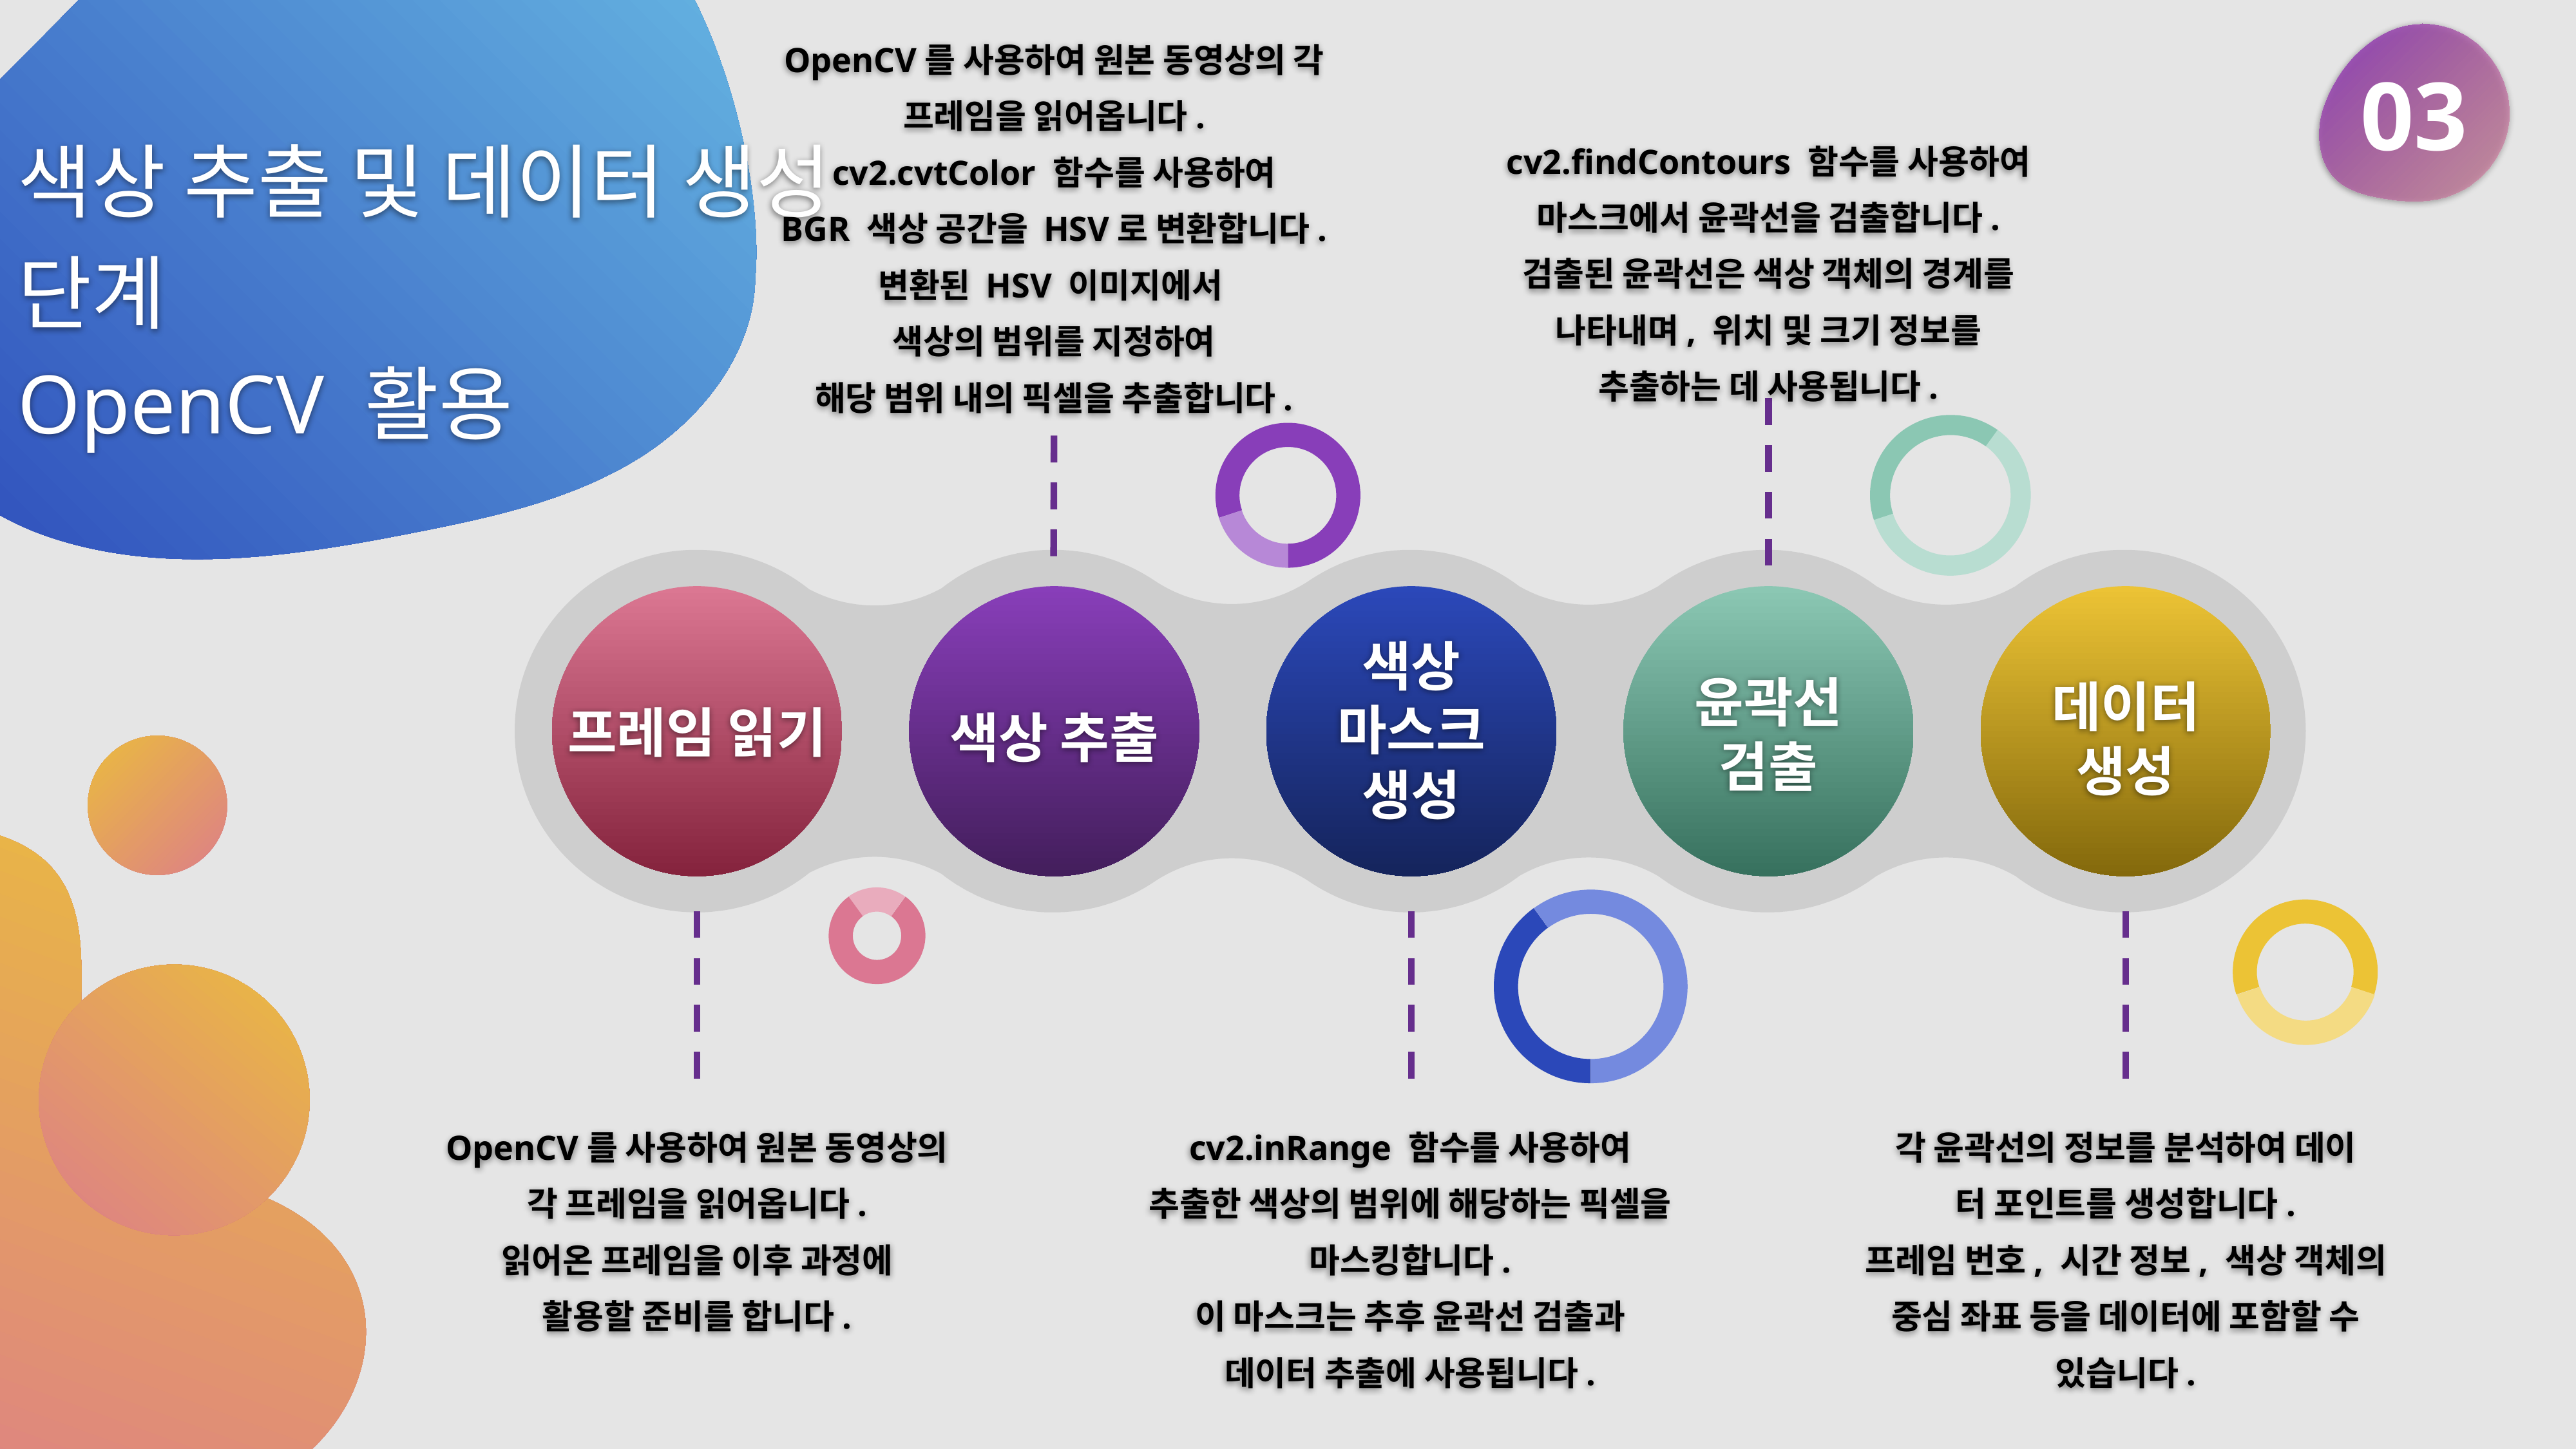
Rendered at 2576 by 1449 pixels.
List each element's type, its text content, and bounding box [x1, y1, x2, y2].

text_box 색상 추출 [928, 699, 1180, 773]
text_box OpenCV를 사용하여 원본 동영상의 각 프레임을 읽어옵니다. cv2.cvtColor 함수를 사용하여 BGR 색상 공간을 HSV로 변환합니다. 변환된 HSV 이미지에서 색상의 범위를 지정하여 해당 범위 내의 픽셀을 추출합니다. [747, 17, 1361, 422]
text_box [2232, 899, 2378, 1046]
text_box [1623, 586, 1914, 876]
text_box OpenCV를 사용하여 원본 동영상의 각 프레임을 읽어옵니다. 읽어온 프레임을 이후 과정에 활용할 준비를 합니다. [424, 1105, 1054, 1341]
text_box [0, 727, 421, 1449]
text_box [1313, 586, 1509, 624]
text_box [558, 776, 835, 876]
text_box [2318, 113, 2322, 156]
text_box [1869, 415, 2032, 576]
text_box 색상 마스크 생성 [1301, 627, 1522, 830]
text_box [828, 887, 926, 985]
text_box [2360, 23, 2485, 51]
text_box 윤곽선 검출 [1660, 663, 1877, 802]
text_box [1980, 586, 2271, 876]
text_box [2506, 90, 2510, 135]
text_box [1266, 643, 1296, 819]
text_box [1527, 644, 1557, 819]
text_box [909, 586, 1199, 876]
text_box 03 [2322, 51, 2506, 174]
text_box cv2.inRange 함수를 사용하여 추출한 색상의 범위에 해당하는 픽셀을 마스킹합니다. 이 마스크는 추후 윤곽선 검출과 데이터 추출에 사용됩니다. [1136, 1105, 1685, 1397]
text_box [2331, 174, 2485, 202]
text_box cv2.findContours 함수를 사용하여 마스크에서 윤곽선을 검출합니다. 검출된 윤곽선은 색상 객체의 경계를 나타내며, 위치 및 크기 정보를 추출하는 데 사용됩니다. [1494, 119, 2043, 411]
text_box [557, 586, 837, 691]
text_box [515, 549, 2306, 913]
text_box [1215, 422, 1361, 569]
text_box [0, 0, 736, 560]
text_box 프레임 읽기 [523, 694, 871, 768]
text_box [1312, 837, 1511, 876]
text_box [1493, 889, 1688, 1084]
text_box 데이터생성 [2019, 668, 2231, 807]
text_box 각 윤곽선의 정보를 분석하여 데이 터 포인트를 생성합니다. 프레임 번호, 시간 정보, 색상 객체의 중심 좌표 등을 데이터에 포함할 수 있습니다. [1851, 1105, 2400, 1397]
text_box 색상 추출 및 데이터 생성 단계 OpenCV 활용 [8, 112, 846, 455]
